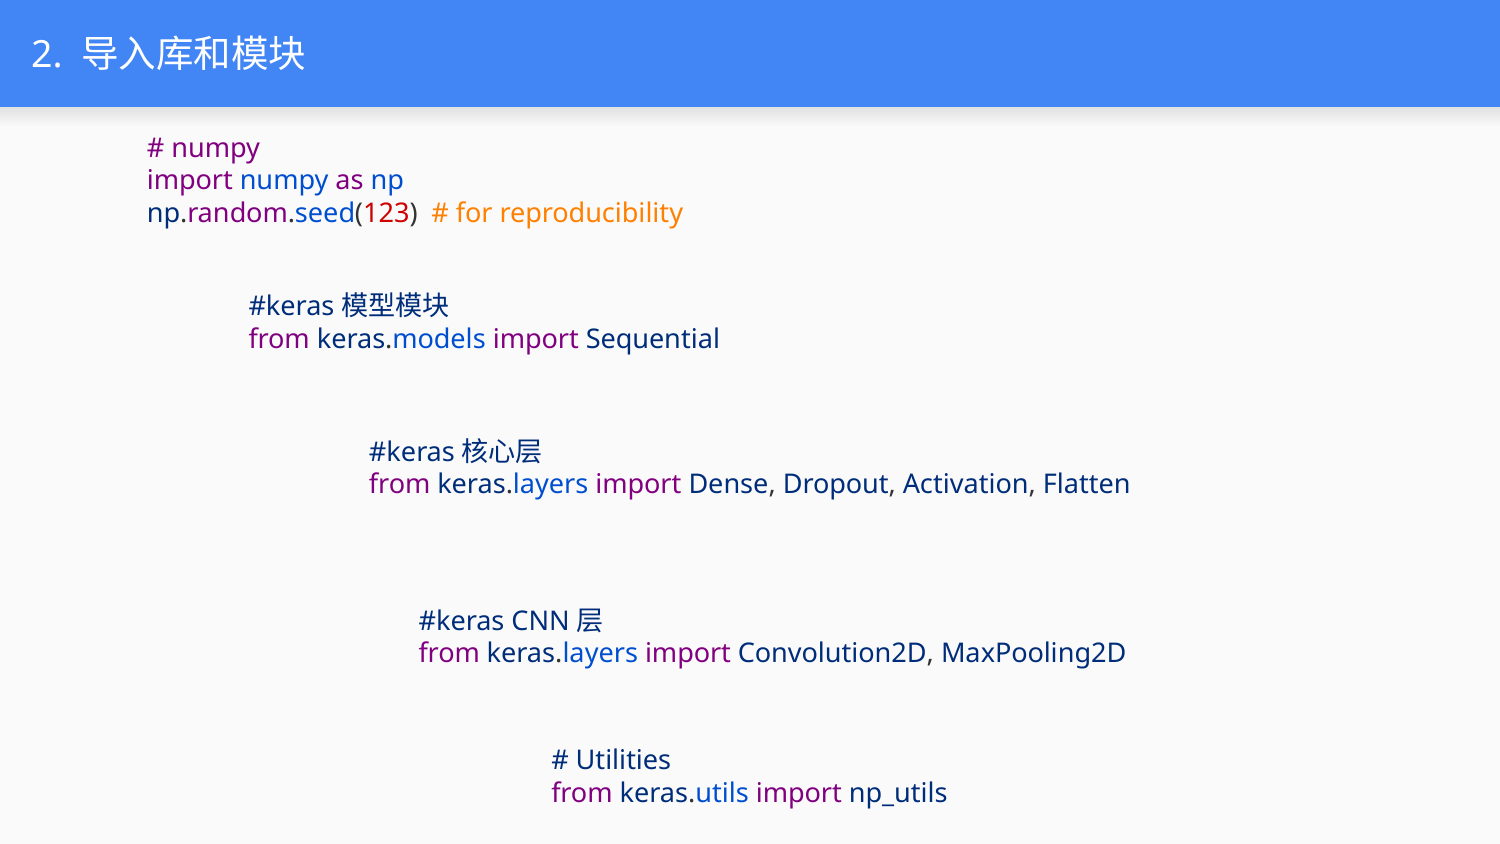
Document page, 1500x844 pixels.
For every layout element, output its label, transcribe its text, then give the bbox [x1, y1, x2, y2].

text_box # numpy import numpy as np np.random.seed(123) # for reproducibility [139, 122, 935, 236]
title 2. 导入库和模块 [15, 2, 1465, 102]
text_box #keras核心层 from keras.layers import Dense, Dropout, Activation, Flatten [361, 426, 1139, 507]
text_box #keras模型模块 from keras.models import Sequential [241, 280, 728, 361]
text_box #keras CNN层 from keras.layers import Convolution2D, MaxPooling2D [411, 595, 1134, 676]
text_box # Utilities from keras.utils import np_utils [543, 735, 956, 816]
